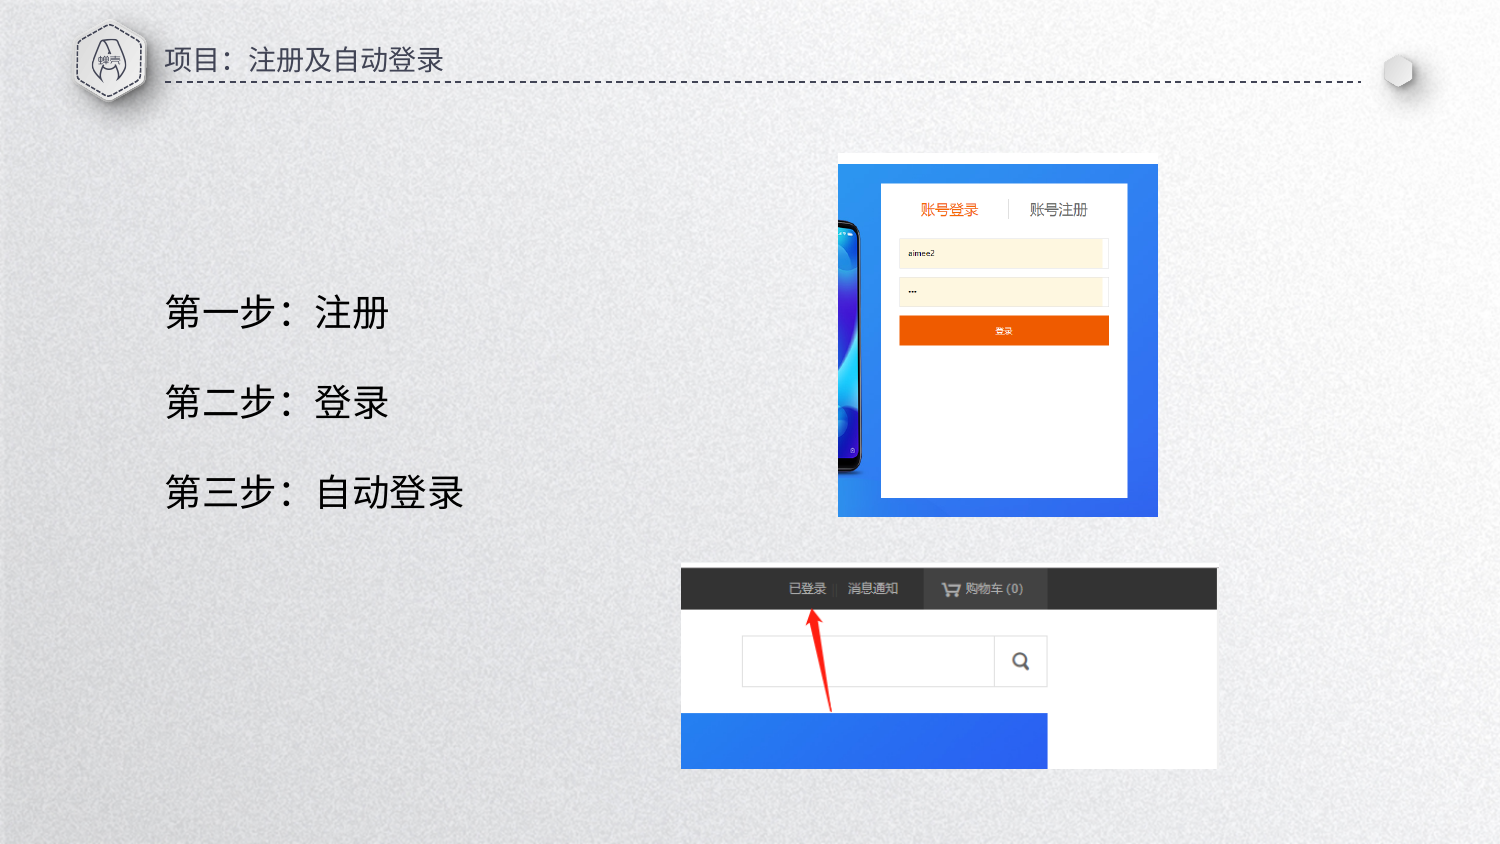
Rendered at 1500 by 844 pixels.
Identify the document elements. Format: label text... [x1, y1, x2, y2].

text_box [67, 23, 151, 98]
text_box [1382, 56, 1415, 86]
text_box 项目：注册及自动登录 [156, 38, 528, 81]
text_box 第一步：注册 第二步：登录 第三步：自动登录 [149, 281, 480, 522]
picture [0, 0, 1500, 844]
